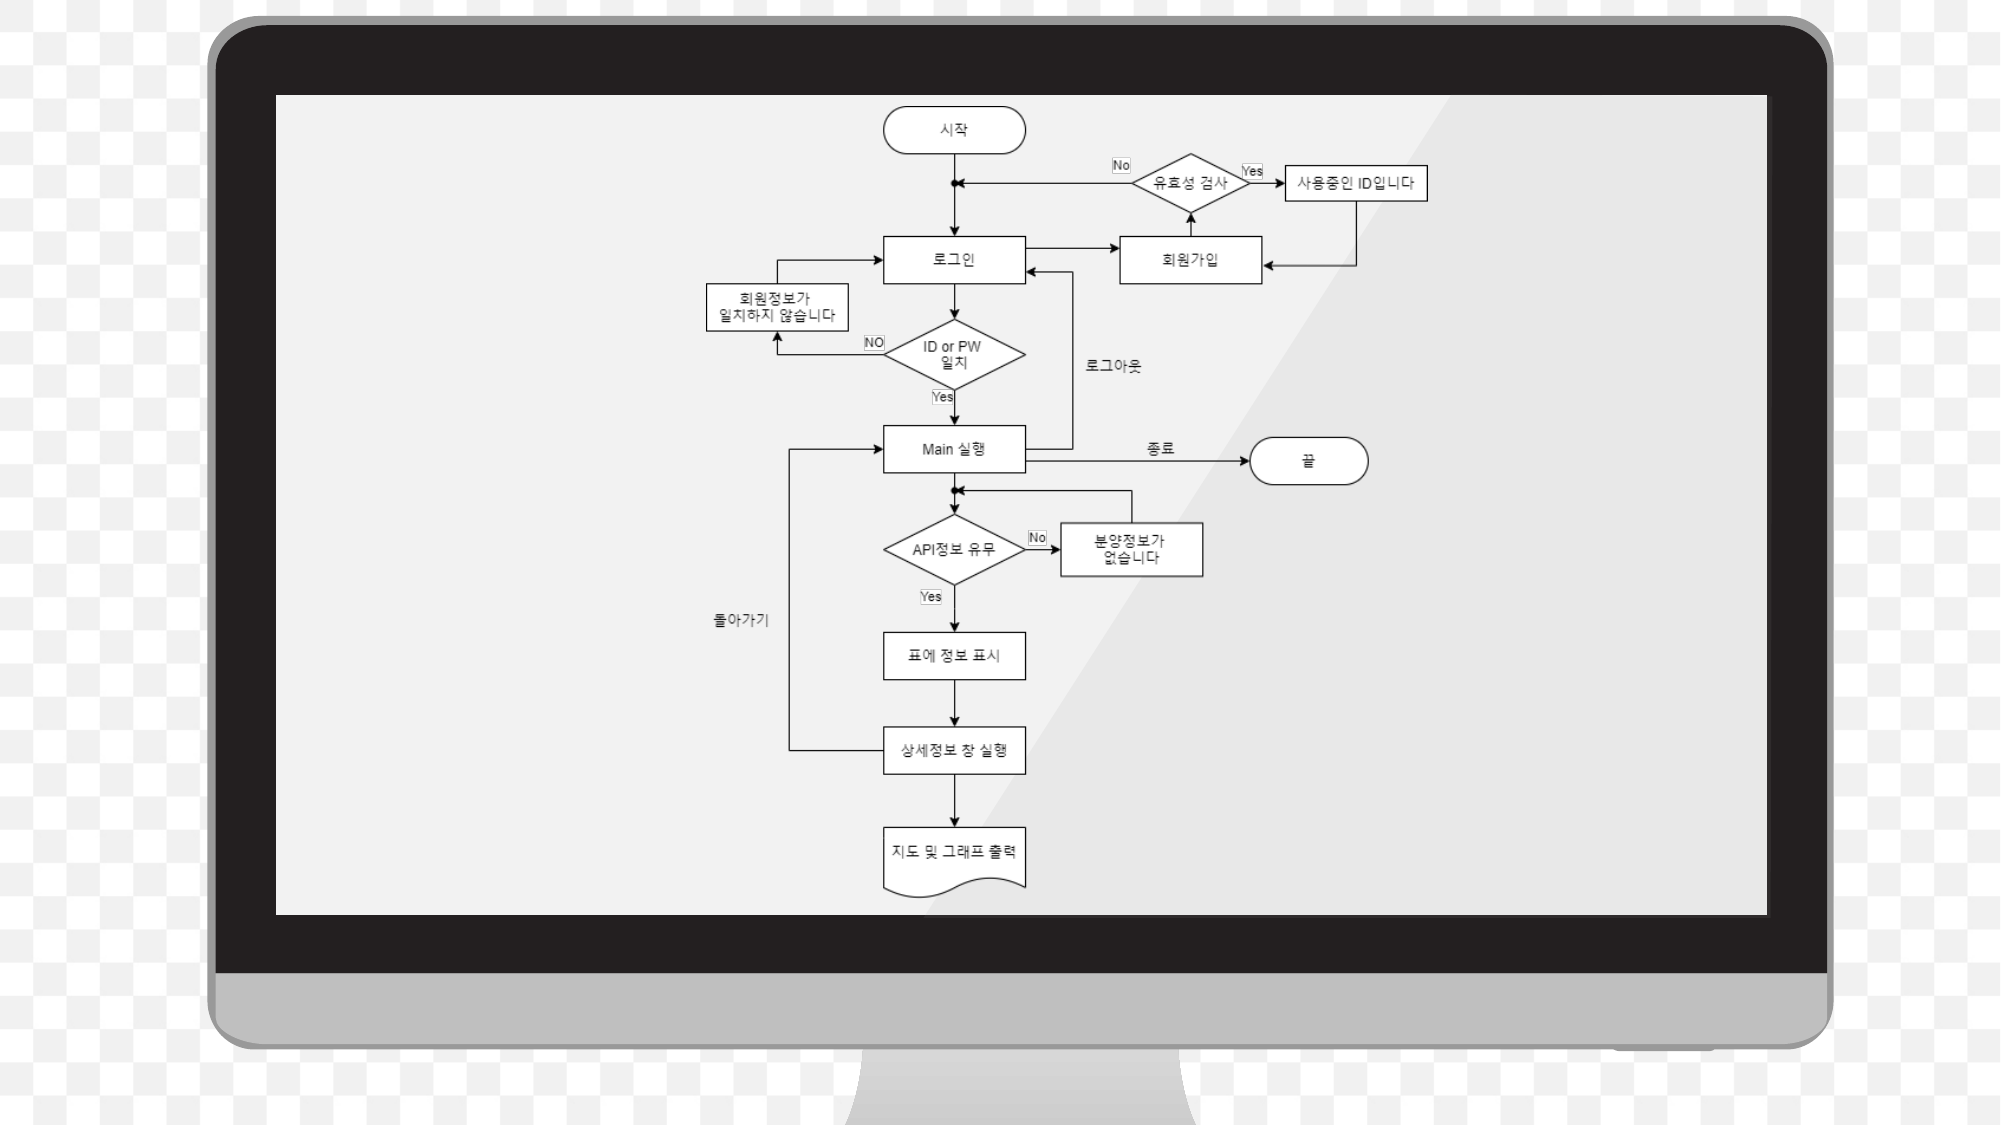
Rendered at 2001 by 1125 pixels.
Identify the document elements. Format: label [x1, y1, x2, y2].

picture [0, 0, 2001, 1125]
text_box [200, 9, 1841, 1125]
